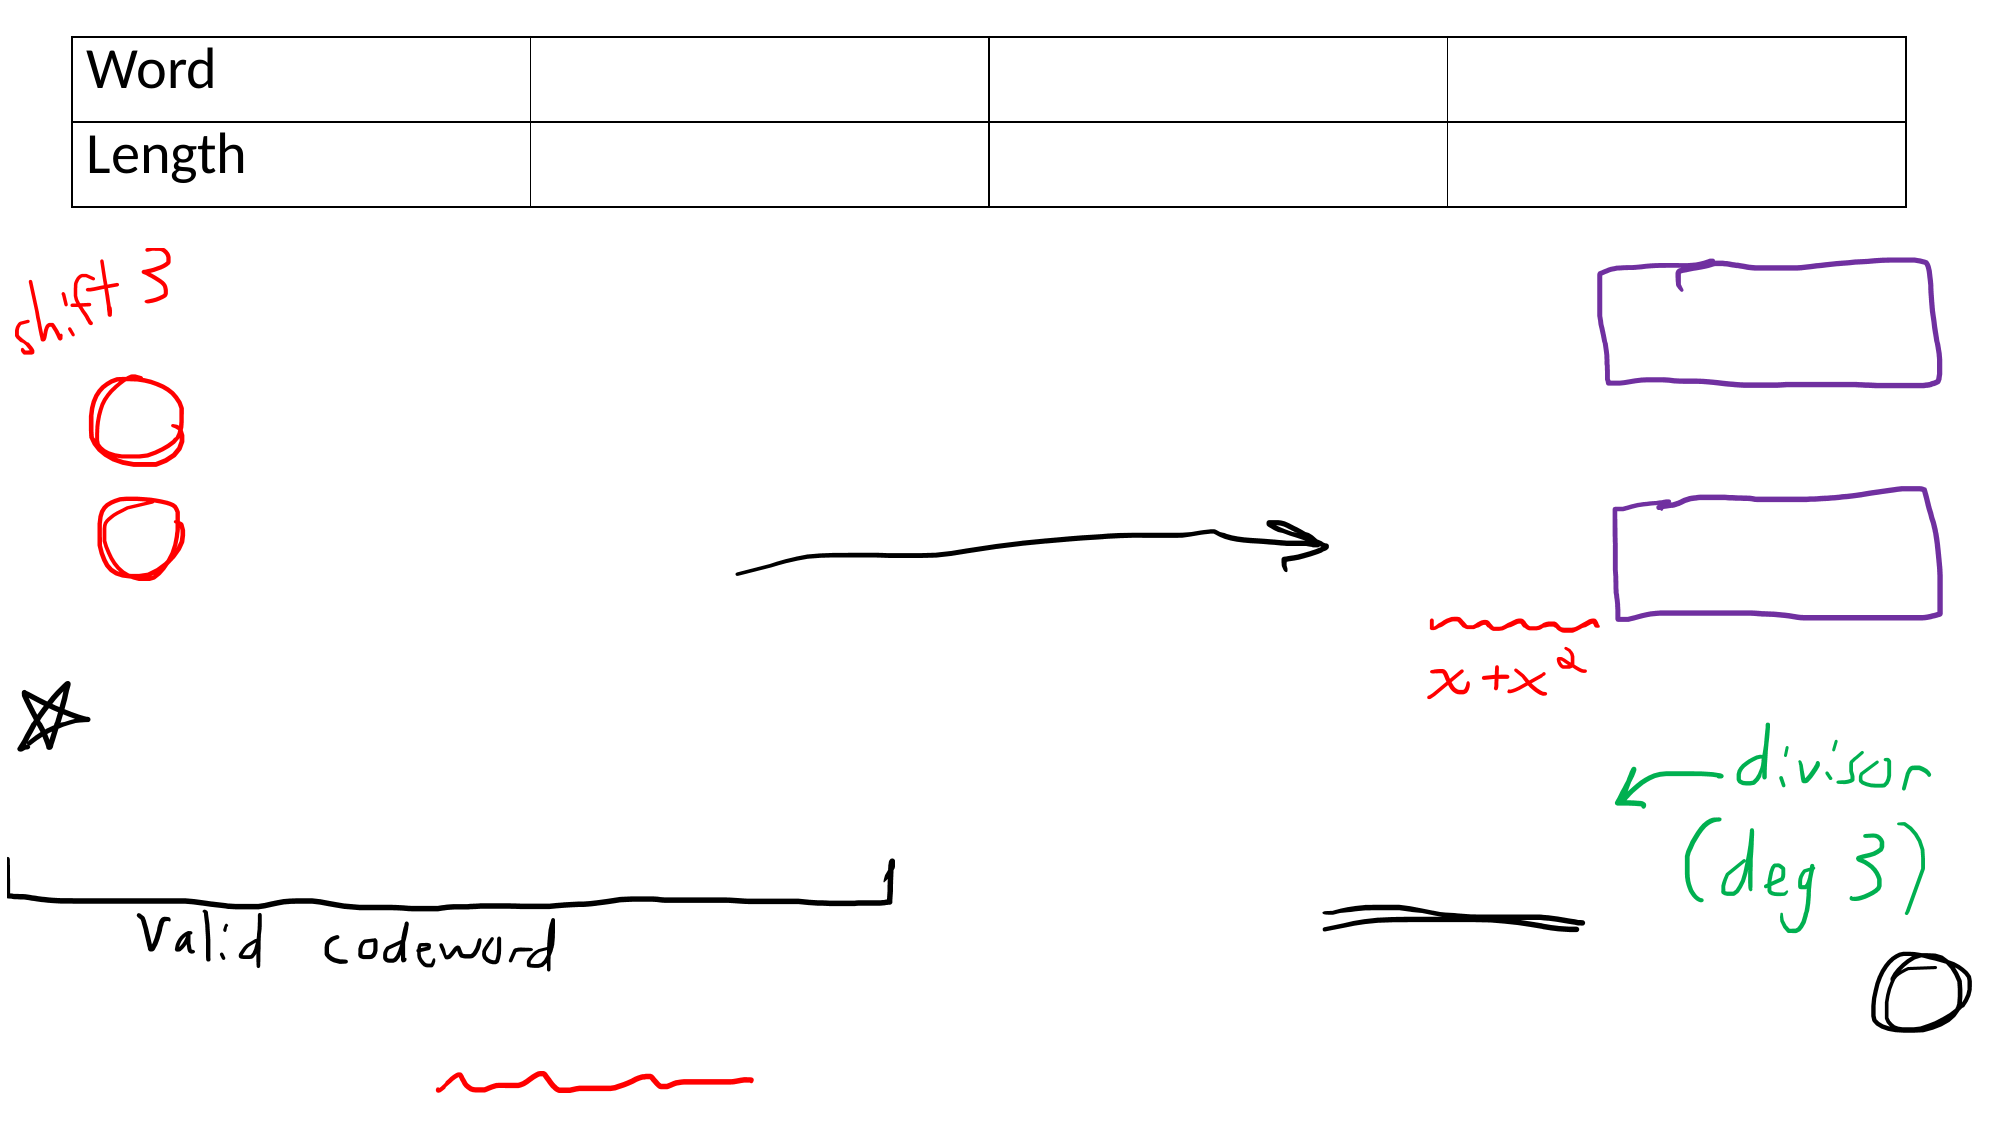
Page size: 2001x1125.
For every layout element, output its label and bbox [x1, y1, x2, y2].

picture [7, 248, 1981, 1102]
